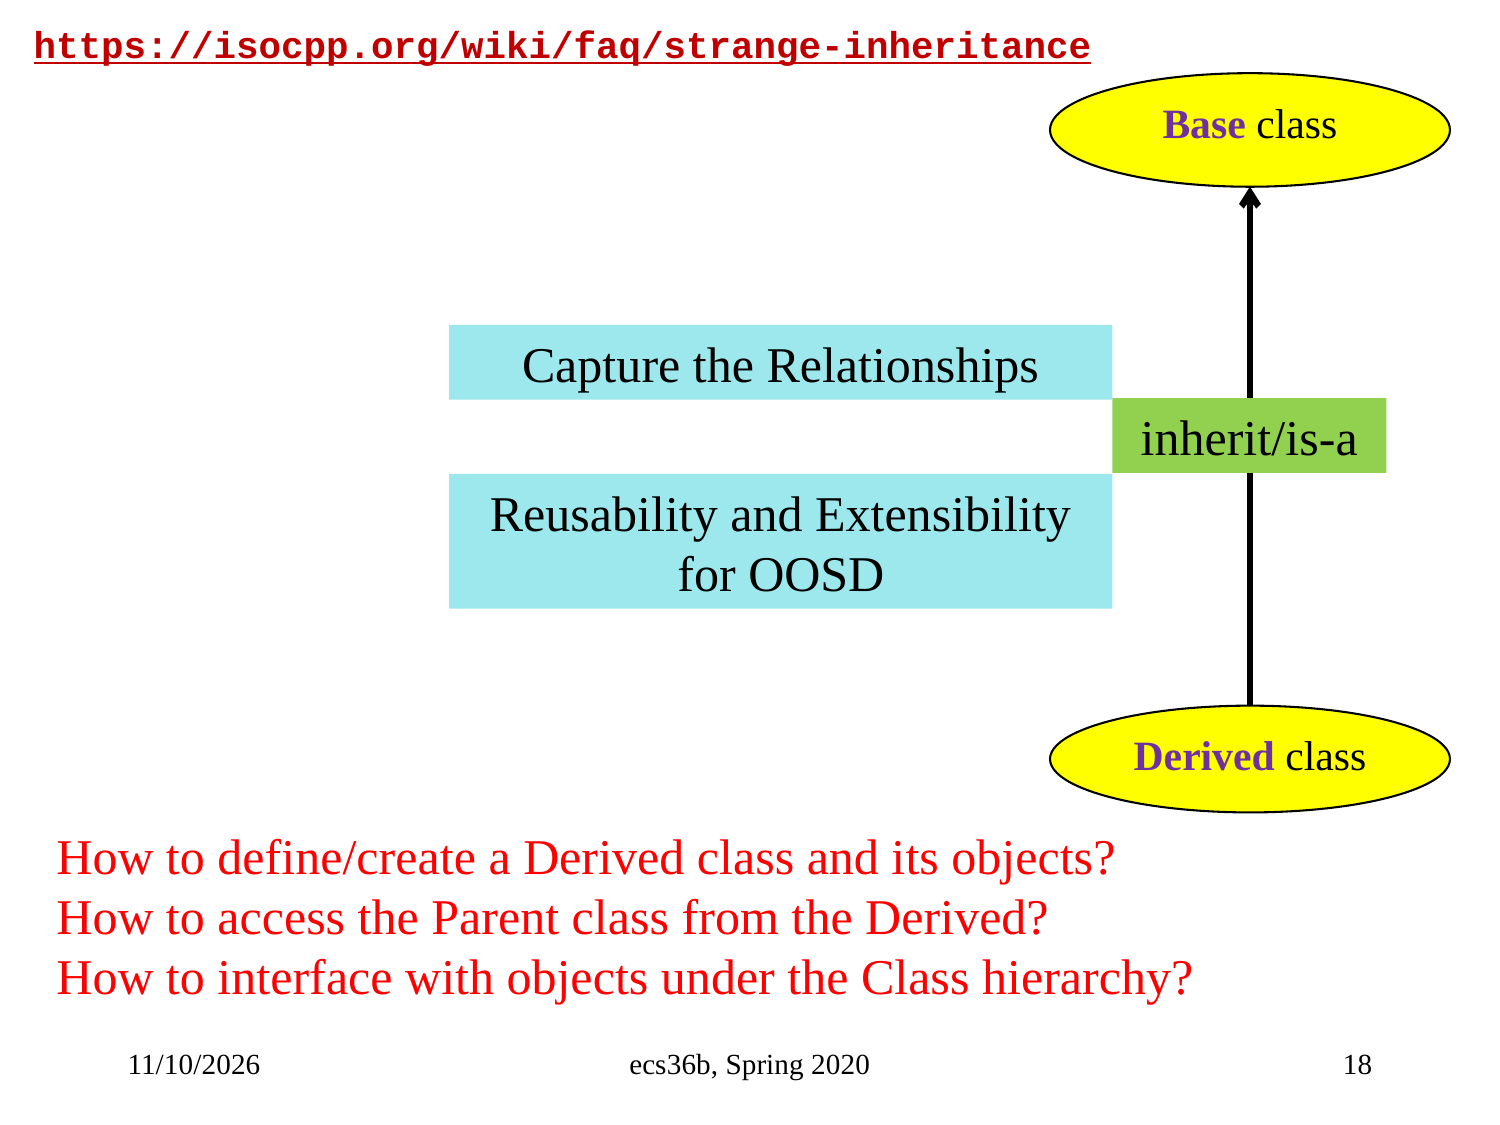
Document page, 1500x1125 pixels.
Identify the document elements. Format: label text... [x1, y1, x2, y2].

text_box Derived class [1050, 705, 1450, 813]
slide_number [112, 1024, 426, 1101]
text_box inherit/is-a [1112, 398, 1245, 473]
text_box Reusability and Extensibility for OOSD [449, 473, 1113, 609]
text_box Capture the Relationships [449, 324, 1113, 400]
text_box Base class [1050, 73, 1450, 187]
slide_number 18 [1074, 1024, 1388, 1101]
text_box https://isocpp.org/wiki/faq/strange-inheritance [18, 13, 1163, 74]
text_box How to define/create a Derived class and its objects? How to access the Parent class from the Derived? How to interface with objects under the Class hierarchy? [41, 817, 1210, 1013]
text_box inherit/is-a [1254, 398, 1387, 473]
footer ecs36b, Spring 2020 [512, 1024, 988, 1101]
